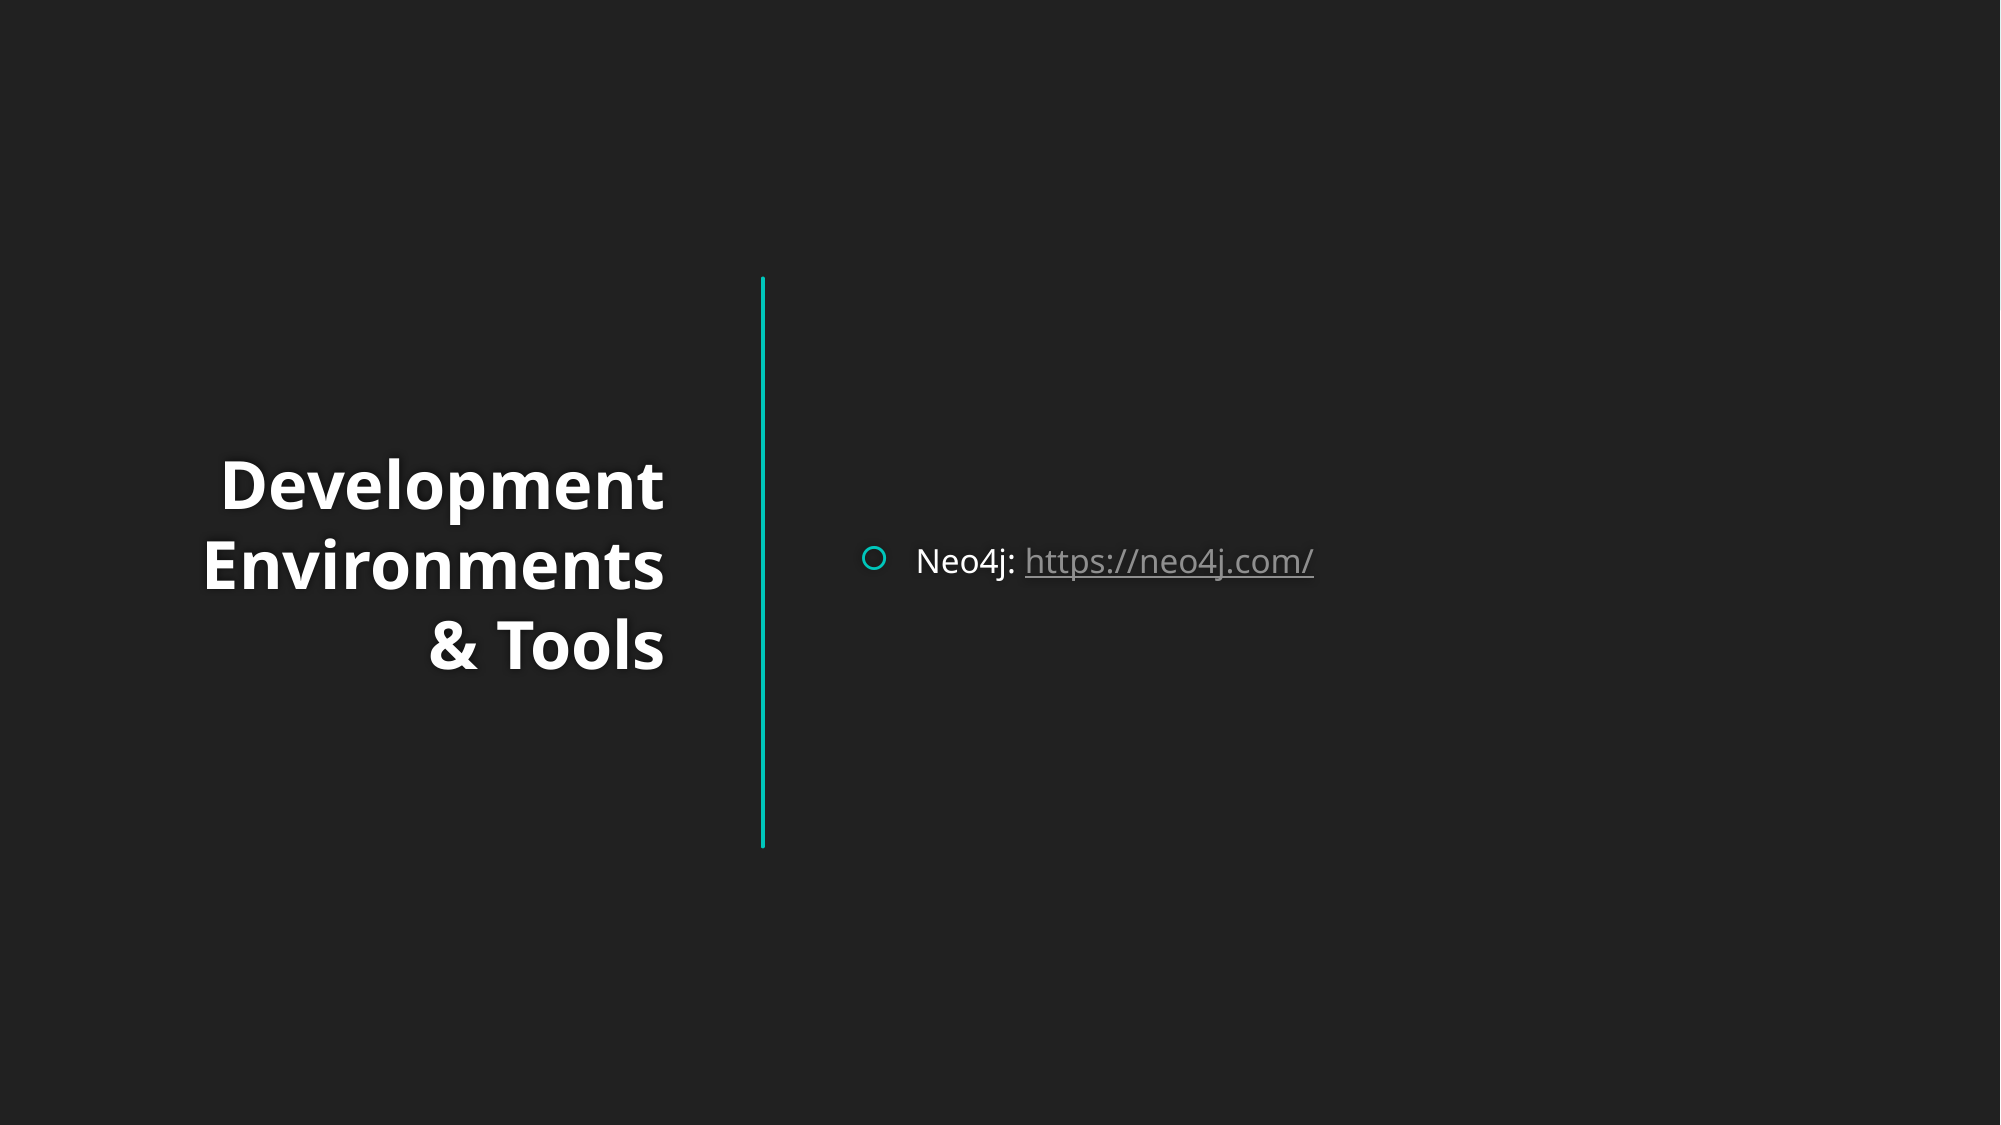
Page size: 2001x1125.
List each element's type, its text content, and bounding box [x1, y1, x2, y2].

text_box [0, 0, 2000, 1125]
list Neo4j: https://neo4j.com/ [844, 199, 1842, 926]
title Development Environments & Tools [158, 199, 682, 926]
